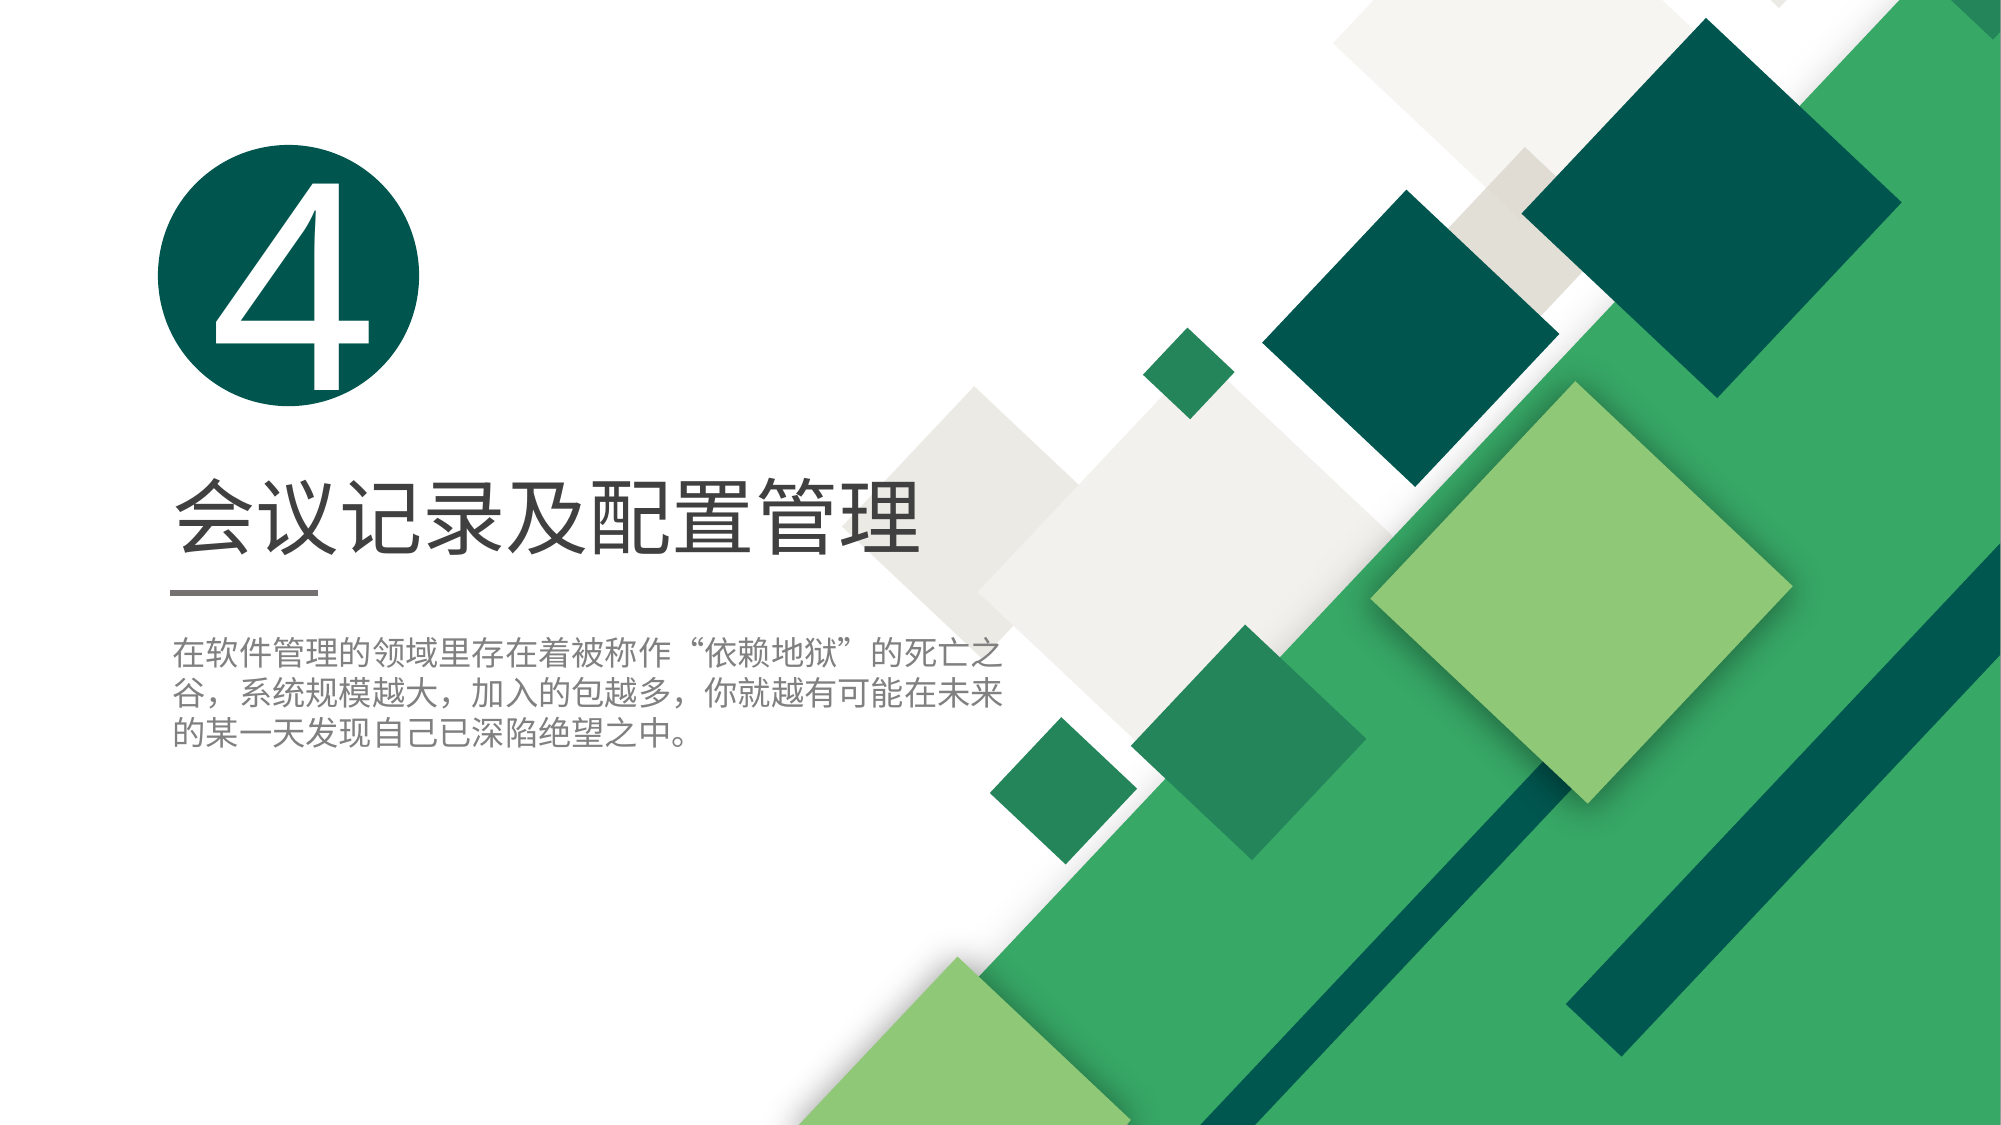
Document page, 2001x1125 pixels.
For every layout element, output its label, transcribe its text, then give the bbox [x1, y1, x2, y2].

text_box 会议记录及配置管理 [157, 457, 1123, 573]
text_box 在软件管理的领域里存在着被称作“依赖地狱”的死亡之谷，系统规模越大，加入的包越多，你就越有可能在未来的某一天发现自己已深陷绝望之中。 [157, 624, 1024, 760]
text_box 4 [156, 143, 421, 408]
